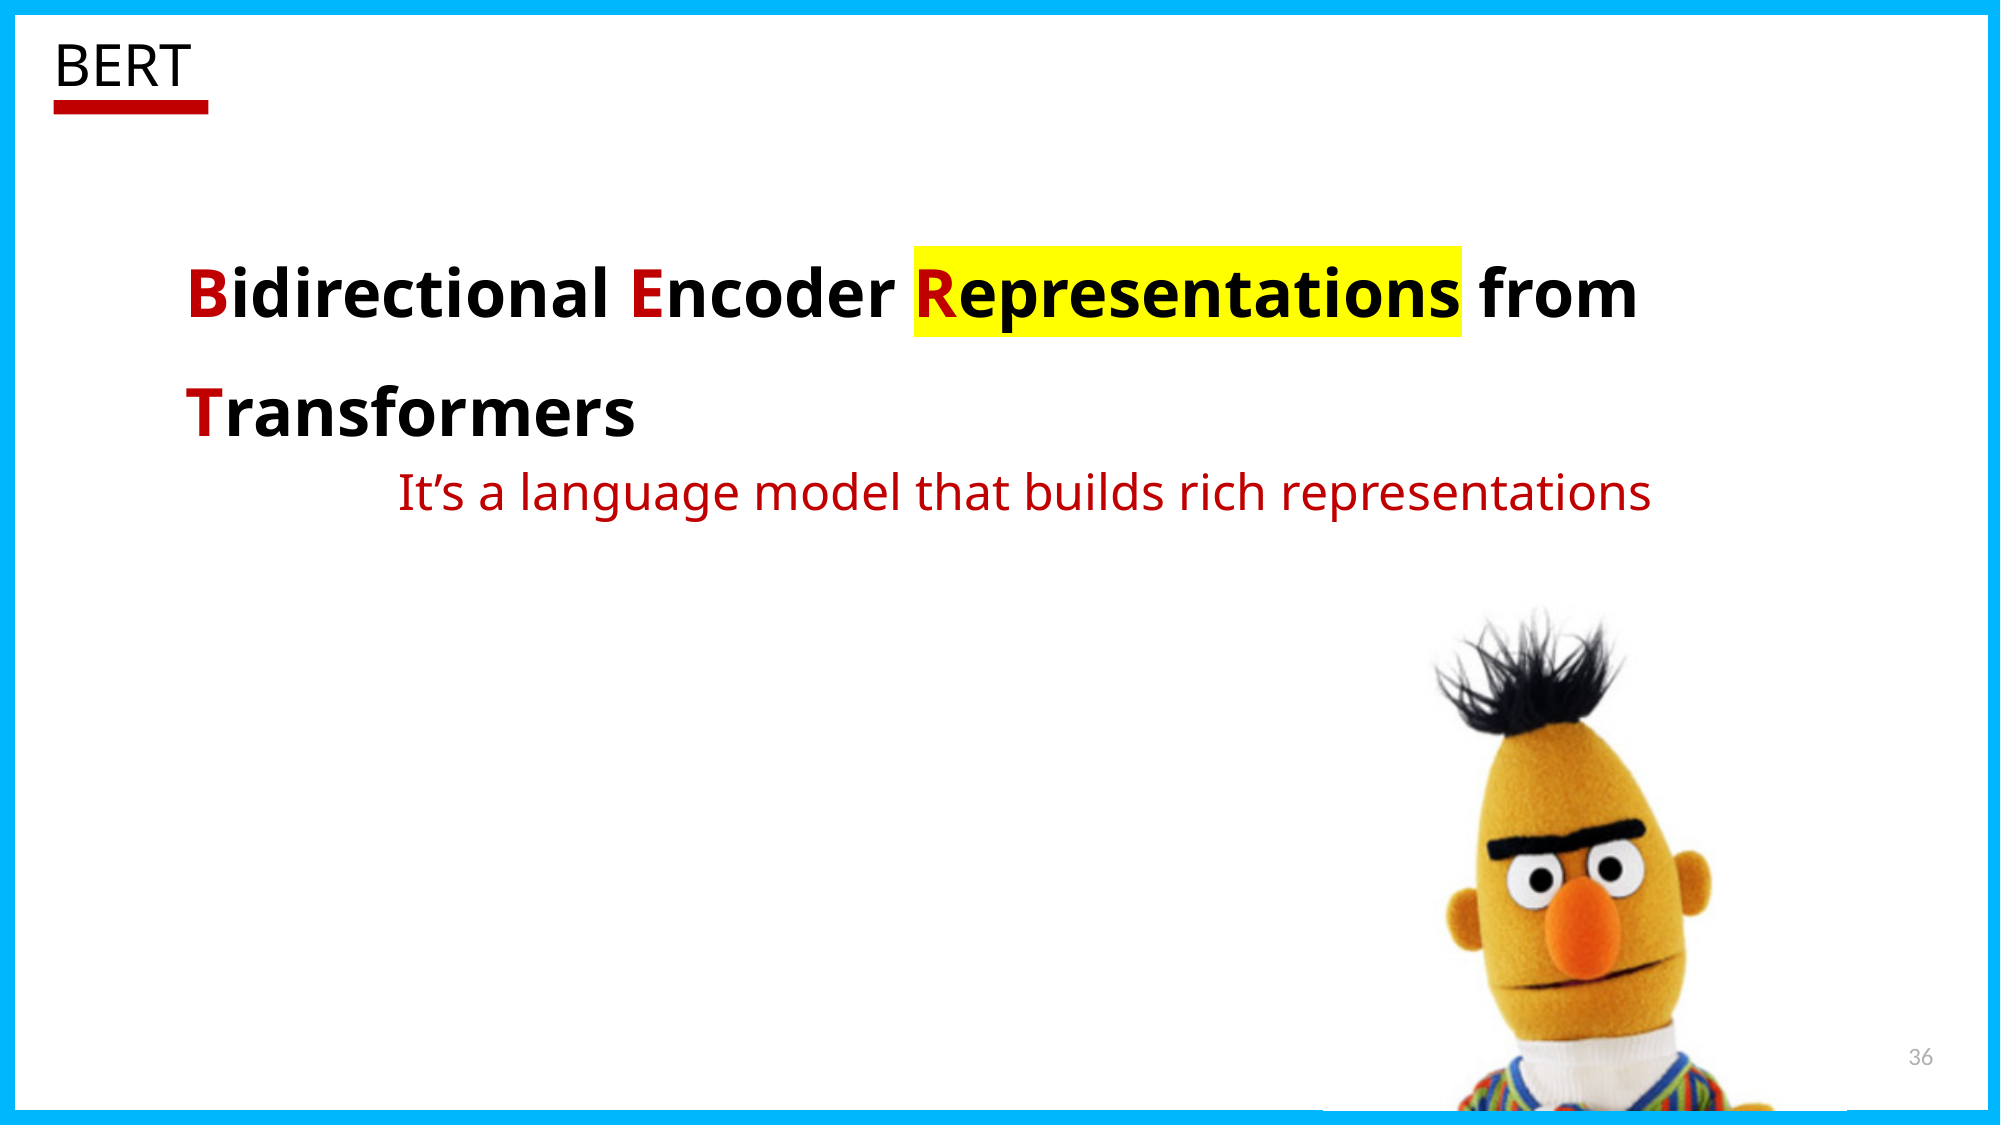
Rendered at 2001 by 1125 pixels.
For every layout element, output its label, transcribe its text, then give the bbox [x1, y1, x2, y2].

title BERT [38, 28, 261, 132]
picture [1323, 587, 1847, 1110]
text_box It’s a language model that builds rich representations [302, 459, 1750, 563]
slide_number 36 [1847, 1025, 1949, 1086]
text_box Bidirectional Encoder Representations from Transformers [170, 202, 1932, 585]
